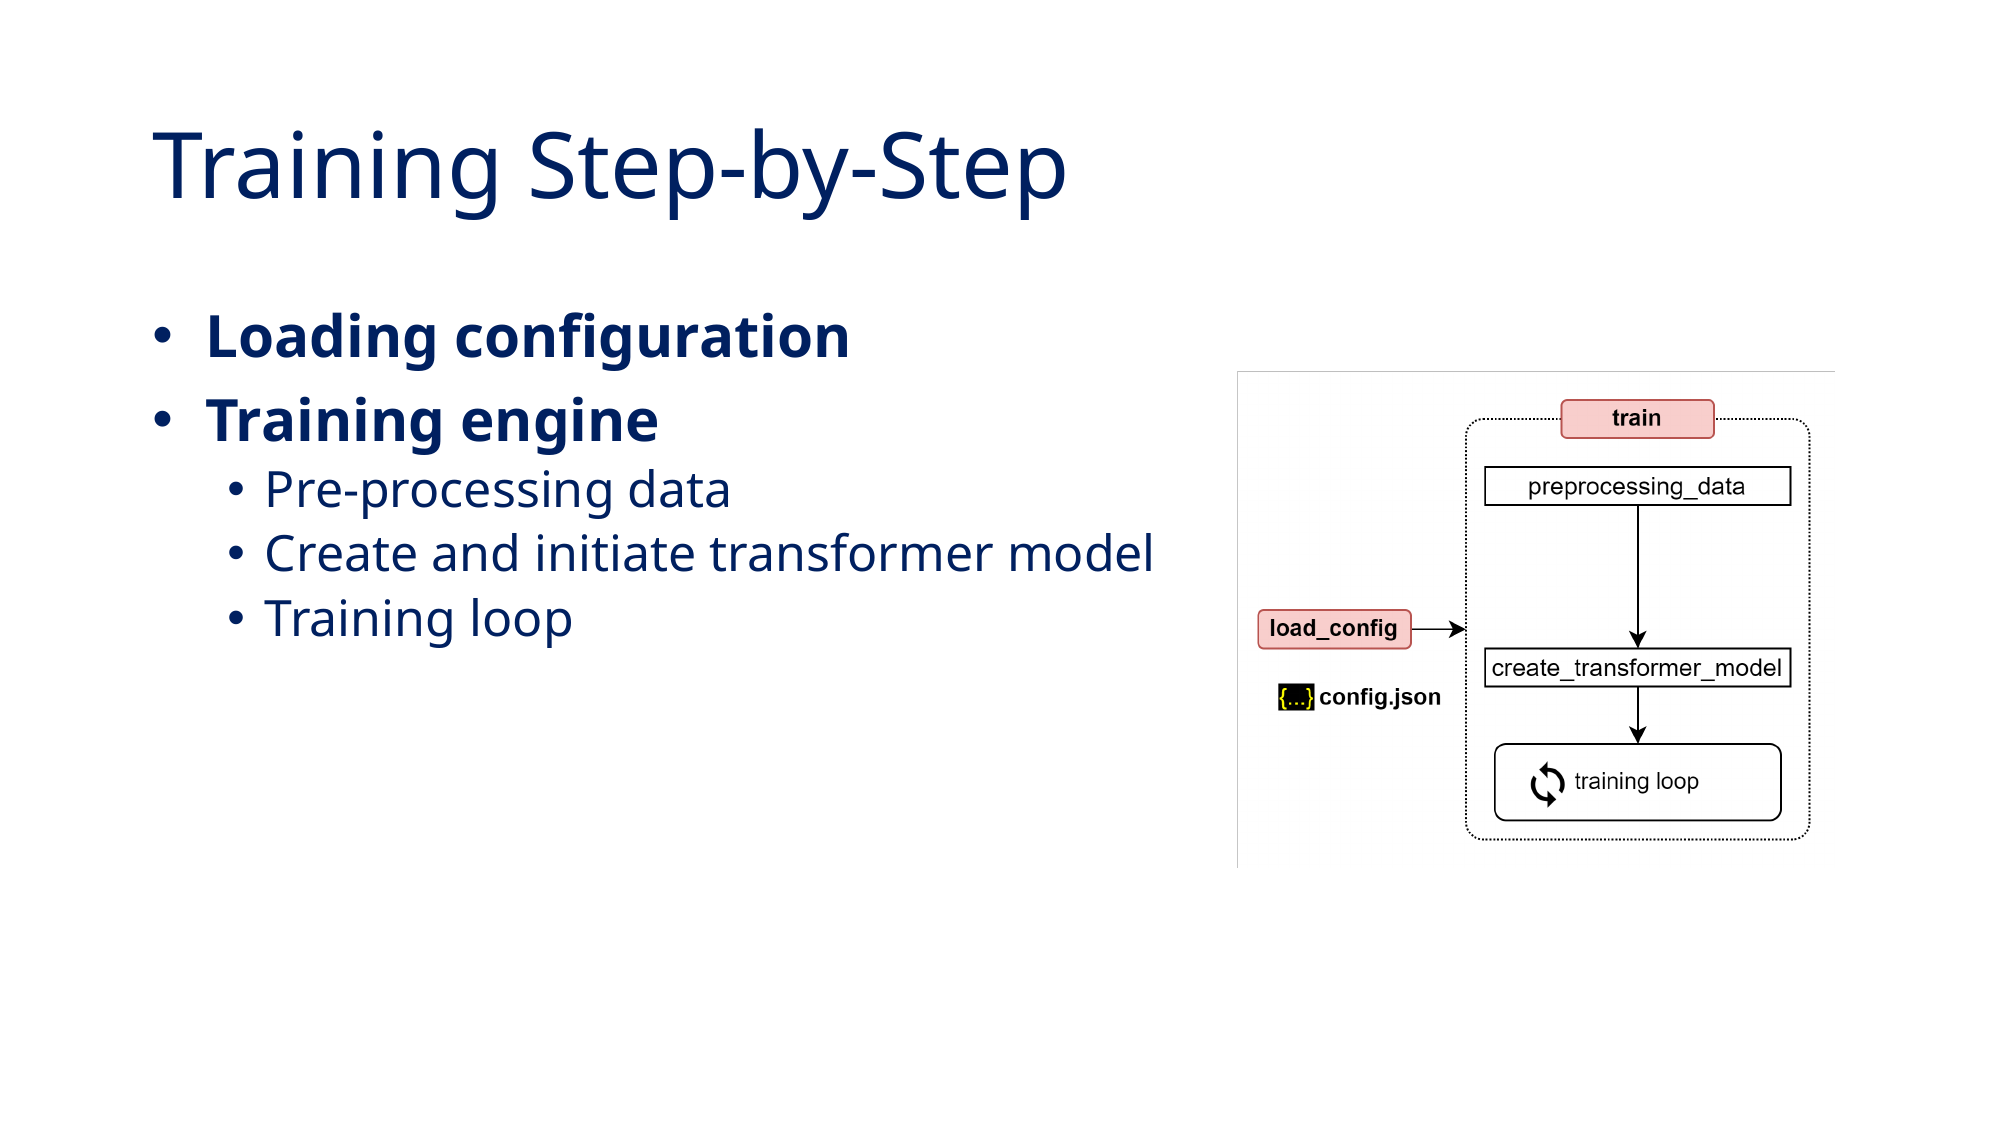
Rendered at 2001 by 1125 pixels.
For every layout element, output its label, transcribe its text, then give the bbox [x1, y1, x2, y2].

title Training Step-by-Step [137, 59, 1863, 278]
list Loading configuration Training engine Pre-processing data Create and initiate transformer model Training loop [137, 299, 1863, 1014]
picture [1216, 350, 1836, 886]
